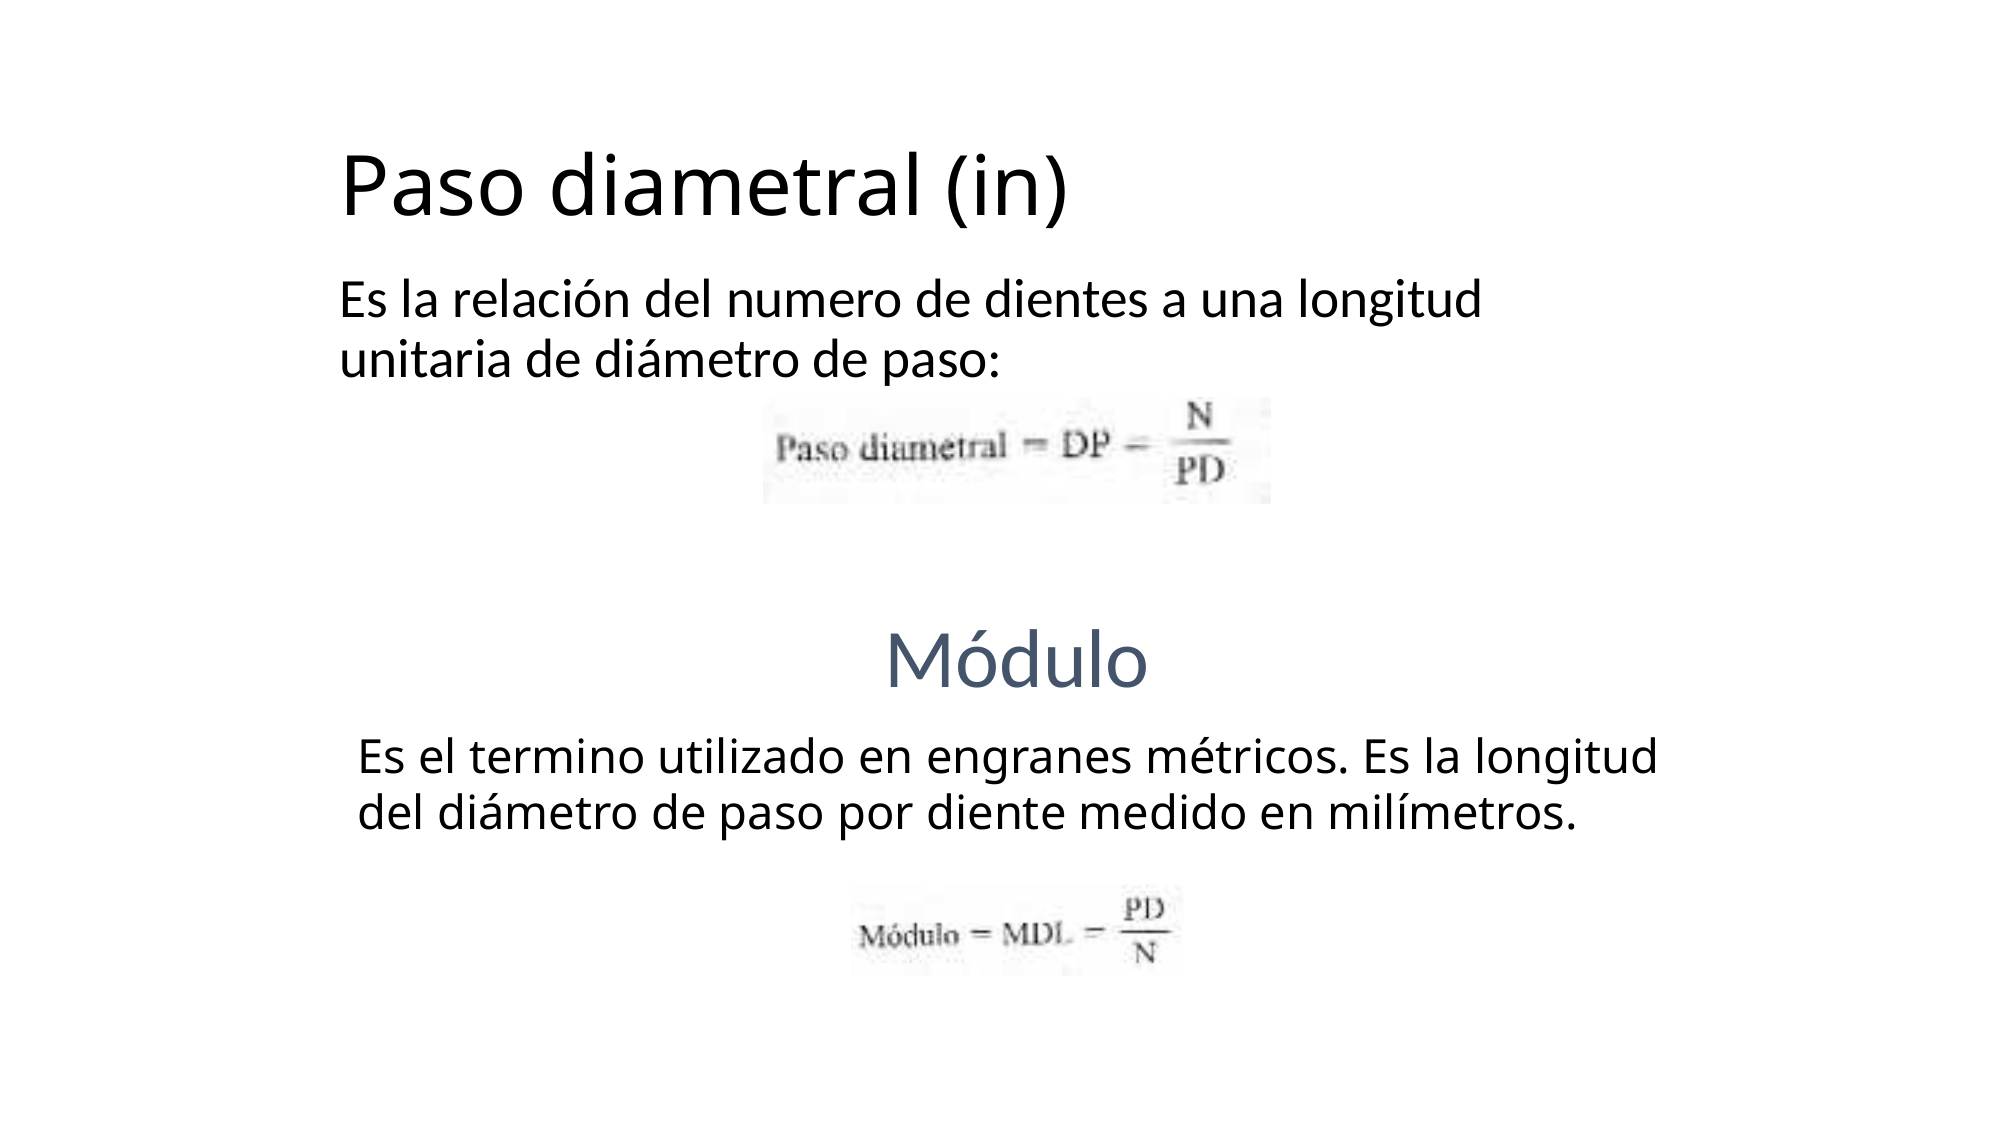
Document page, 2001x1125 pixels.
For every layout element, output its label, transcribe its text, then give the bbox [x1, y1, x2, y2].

list Es la relación del numero de dientes a una longitud unitaria de diámetro de paso: [324, 262, 1675, 398]
title Paso diametral (in) [324, 113, 1675, 262]
text_box Es el termino utilizado en engranes métricos. Es la longitud del diámetro de paso por diente medido en milímetros. [342, 718, 1693, 854]
picture [763, 397, 1271, 504]
text_box Módulo [342, 562, 1693, 712]
picture [851, 884, 1184, 976]
